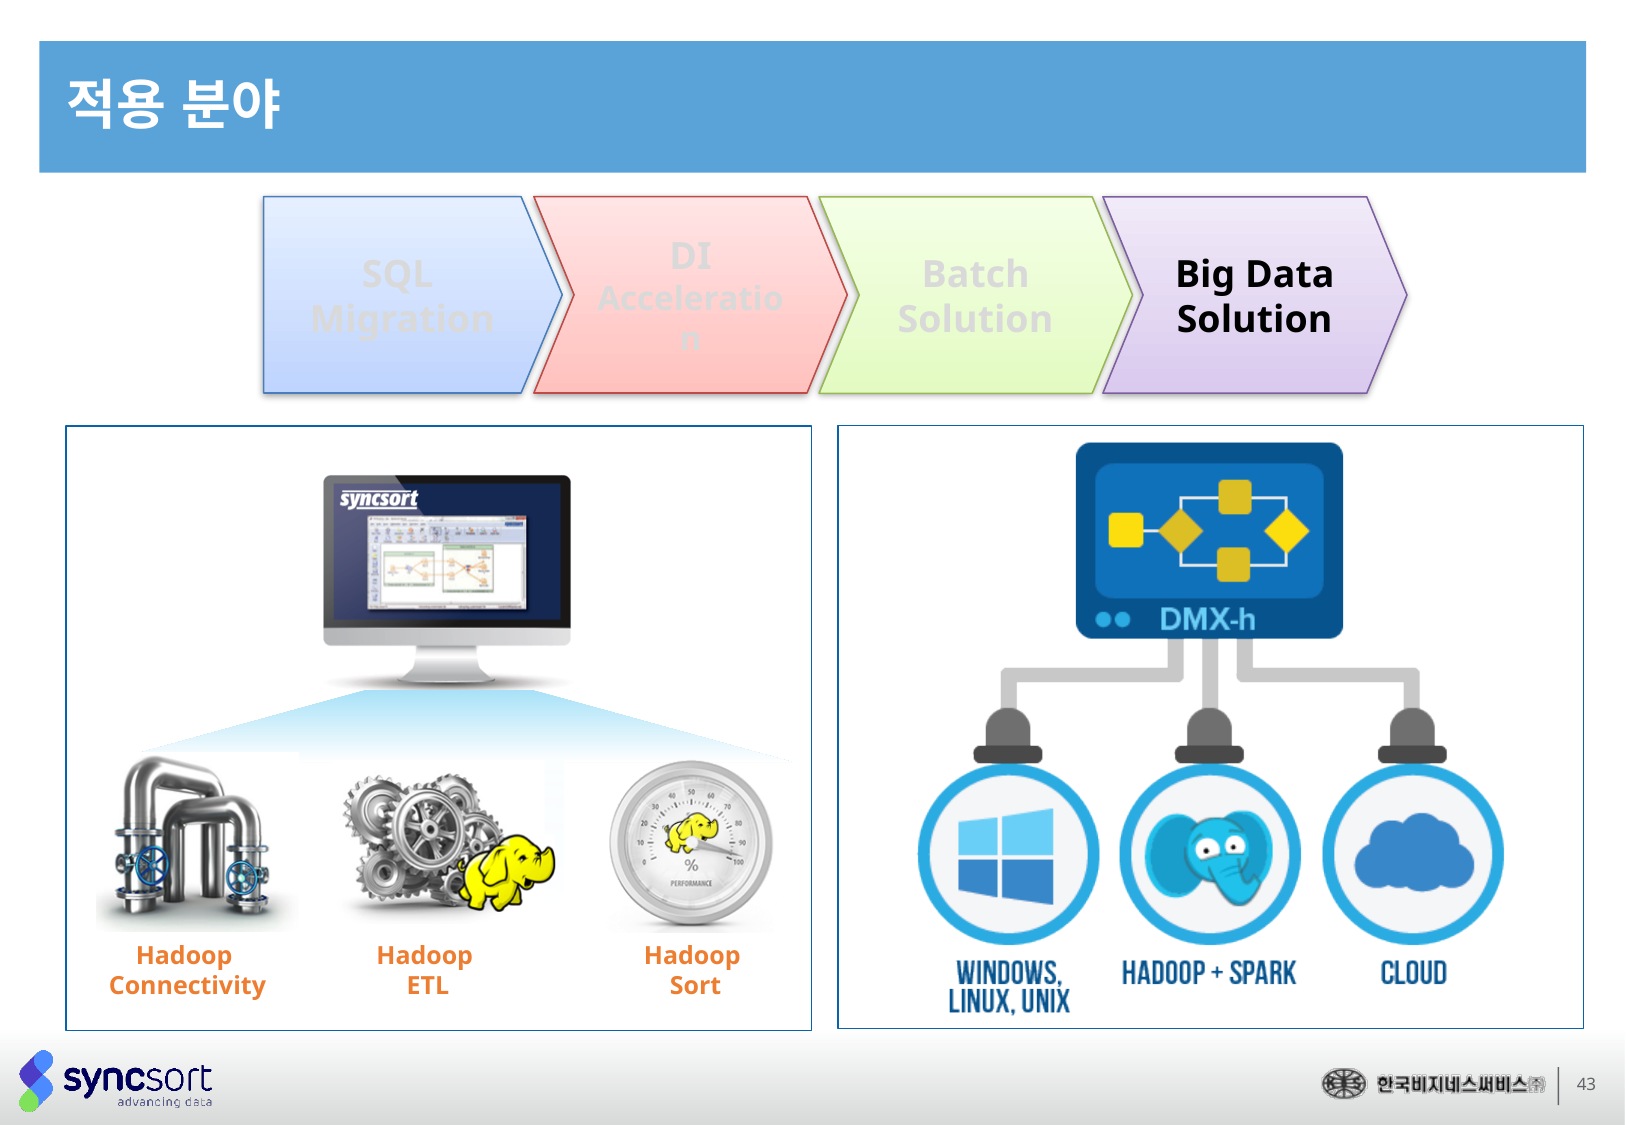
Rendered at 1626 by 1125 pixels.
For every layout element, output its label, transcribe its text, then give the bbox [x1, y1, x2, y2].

text_box [65, 425, 812, 1031]
text_box Hadoop ETL [328, 931, 528, 1007]
text_box Hadoop Connectivity [88, 931, 287, 1007]
picture [0, 1028, 1625, 1125]
picture [317, 468, 579, 690]
text_box SQL Migration [263, 196, 563, 394]
text_box [142, 690, 749, 763]
title 적용 분야 [51, 55, 1454, 159]
text_box DI Acceleration [533, 196, 848, 394]
text_box Big Data Solution [1102, 196, 1407, 394]
picture [590, 750, 797, 933]
text_box Hadoop Sort [596, 933, 795, 1007]
text_box Batch Solution [819, 196, 1133, 394]
picture [333, 760, 564, 924]
picture [95, 752, 299, 932]
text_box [837, 425, 1584, 1029]
